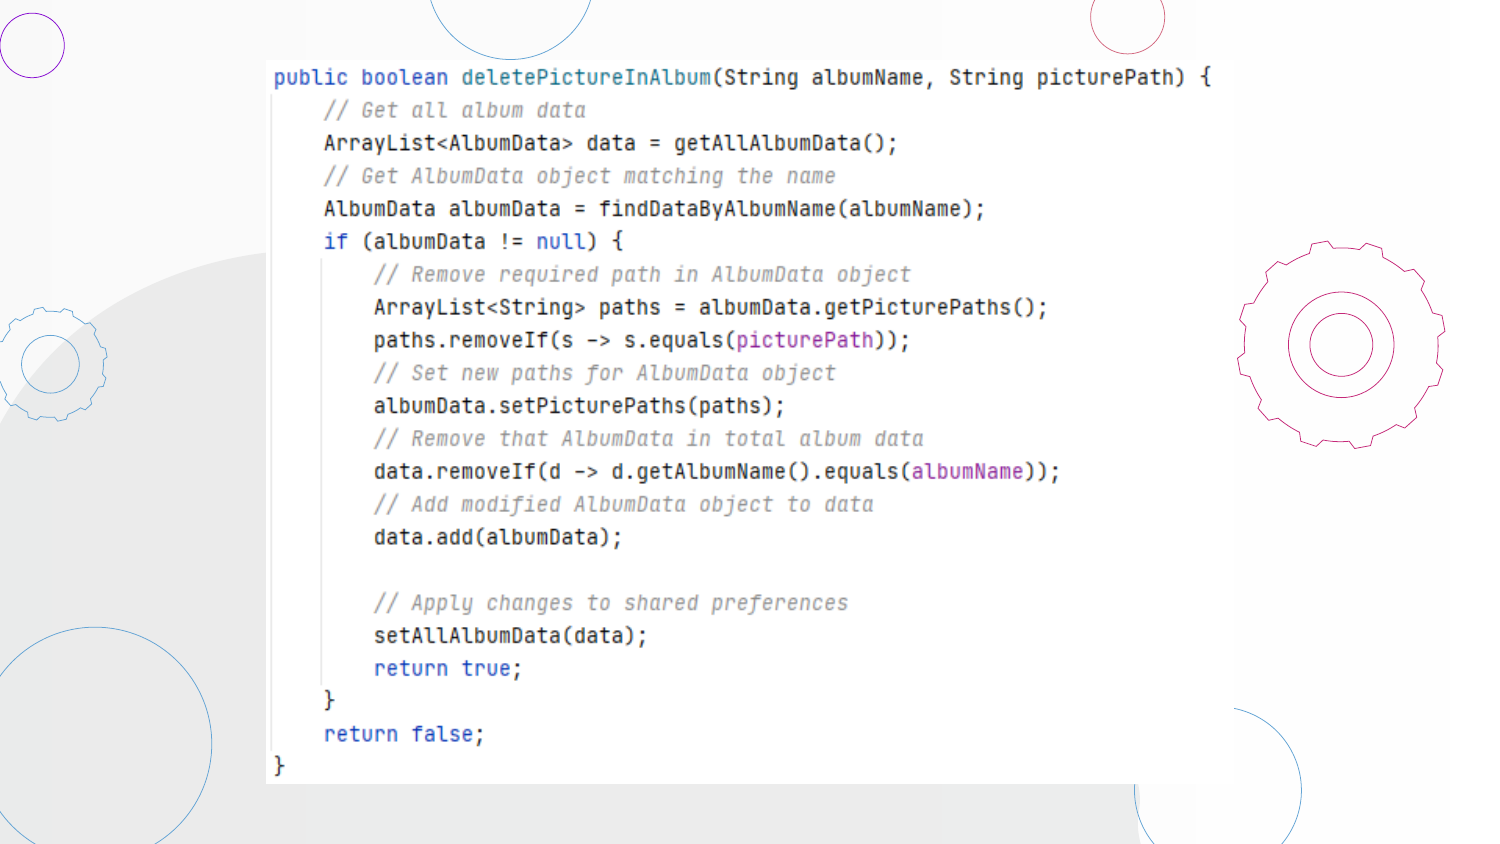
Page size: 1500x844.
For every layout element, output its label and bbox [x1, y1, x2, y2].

picture [266, 59, 1234, 784]
